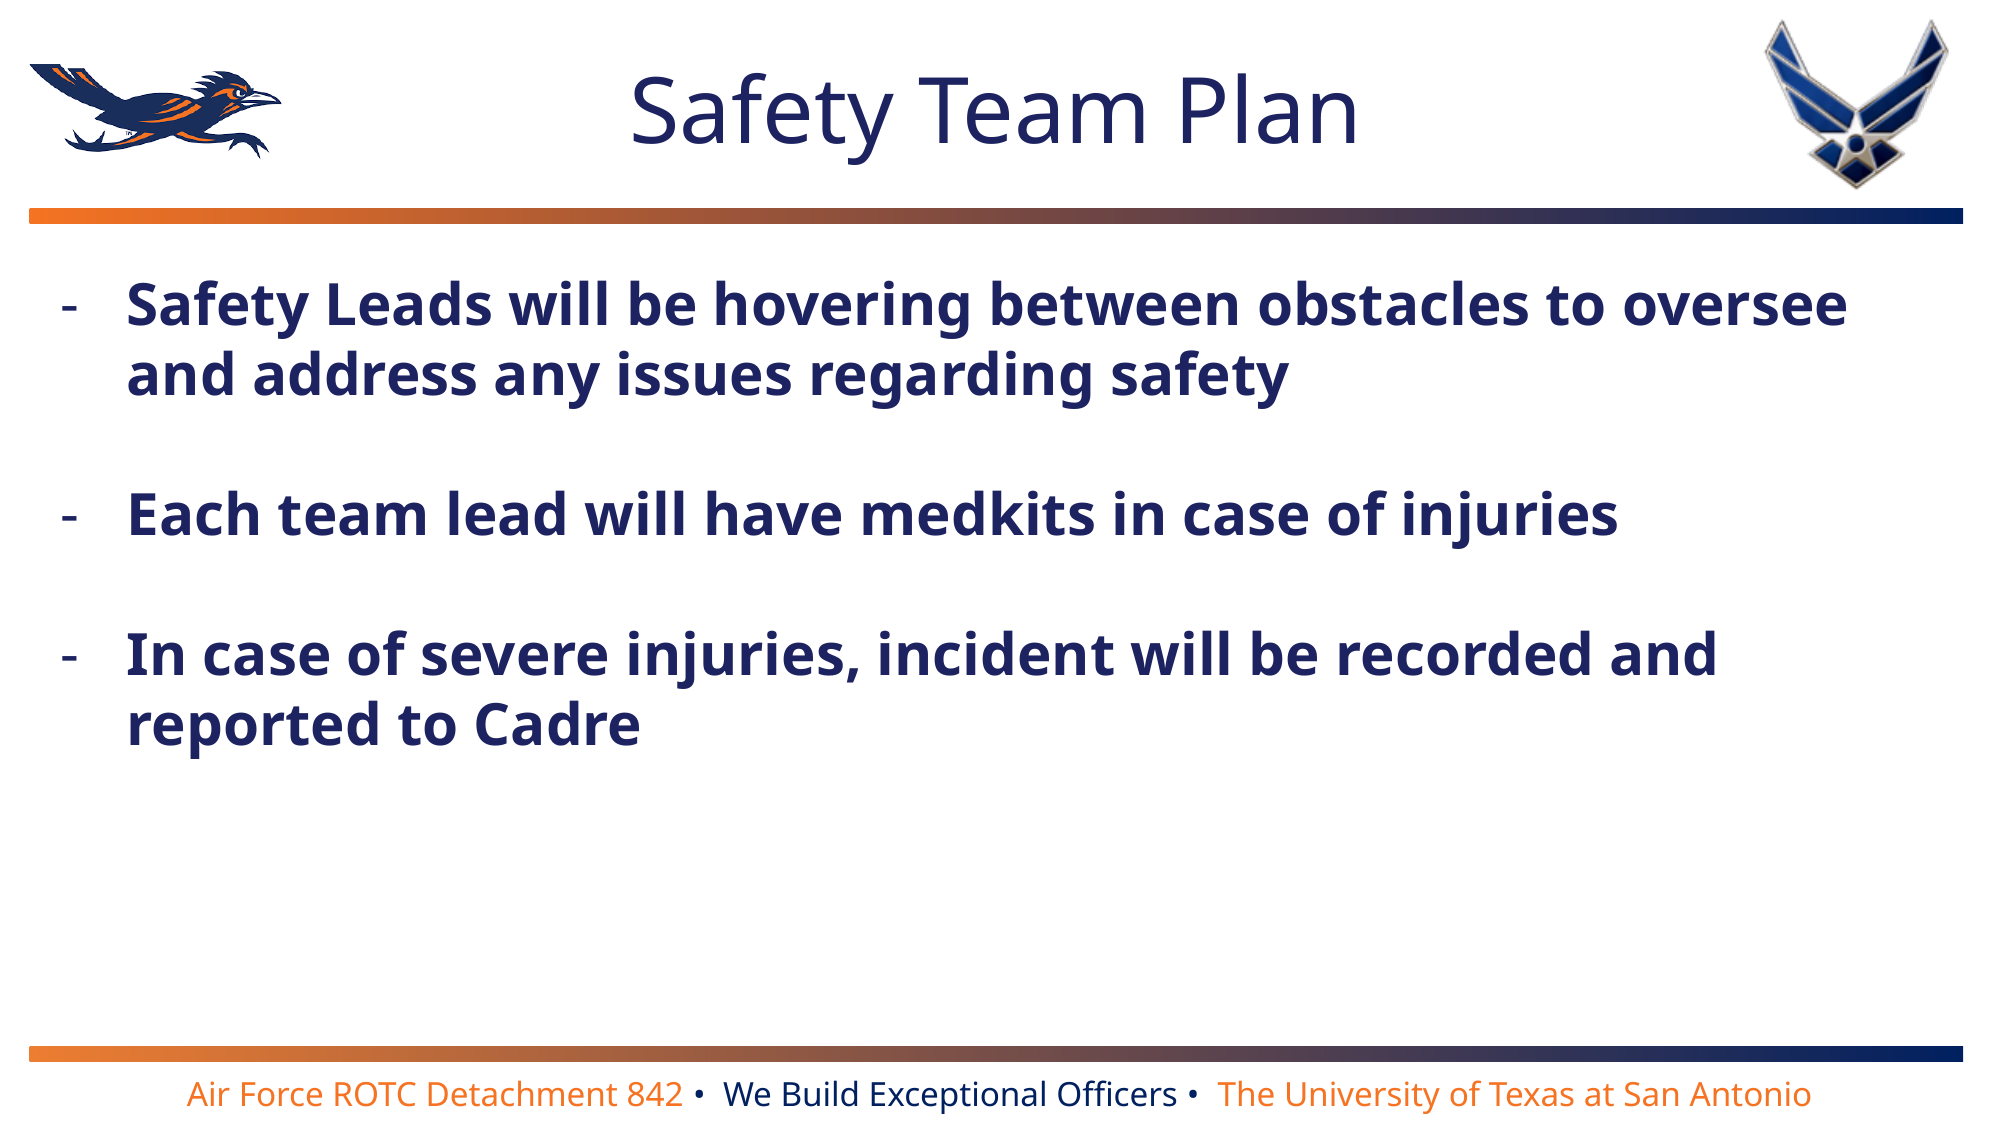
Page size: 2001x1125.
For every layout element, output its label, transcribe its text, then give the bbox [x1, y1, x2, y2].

text_box [29, 208, 1964, 224]
picture [1724, 18, 1988, 205]
picture [29, 64, 282, 161]
text_box [29, 1046, 1964, 1062]
text_box Safety Team Plan [378, 44, 1615, 171]
text_box Air Force ROTC Detachment 842 • We Build Exceptional Officers • The University of Texas at San Antonio [0, 1065, 2000, 1121]
text_box Safety Leads will be hovering between obstacles to oversee and address any issues regarding safety Each team lead will have medkits in case of injuries In case of severe injuries, incident will be recorded and reported to Cadre [36, 252, 1964, 1012]
